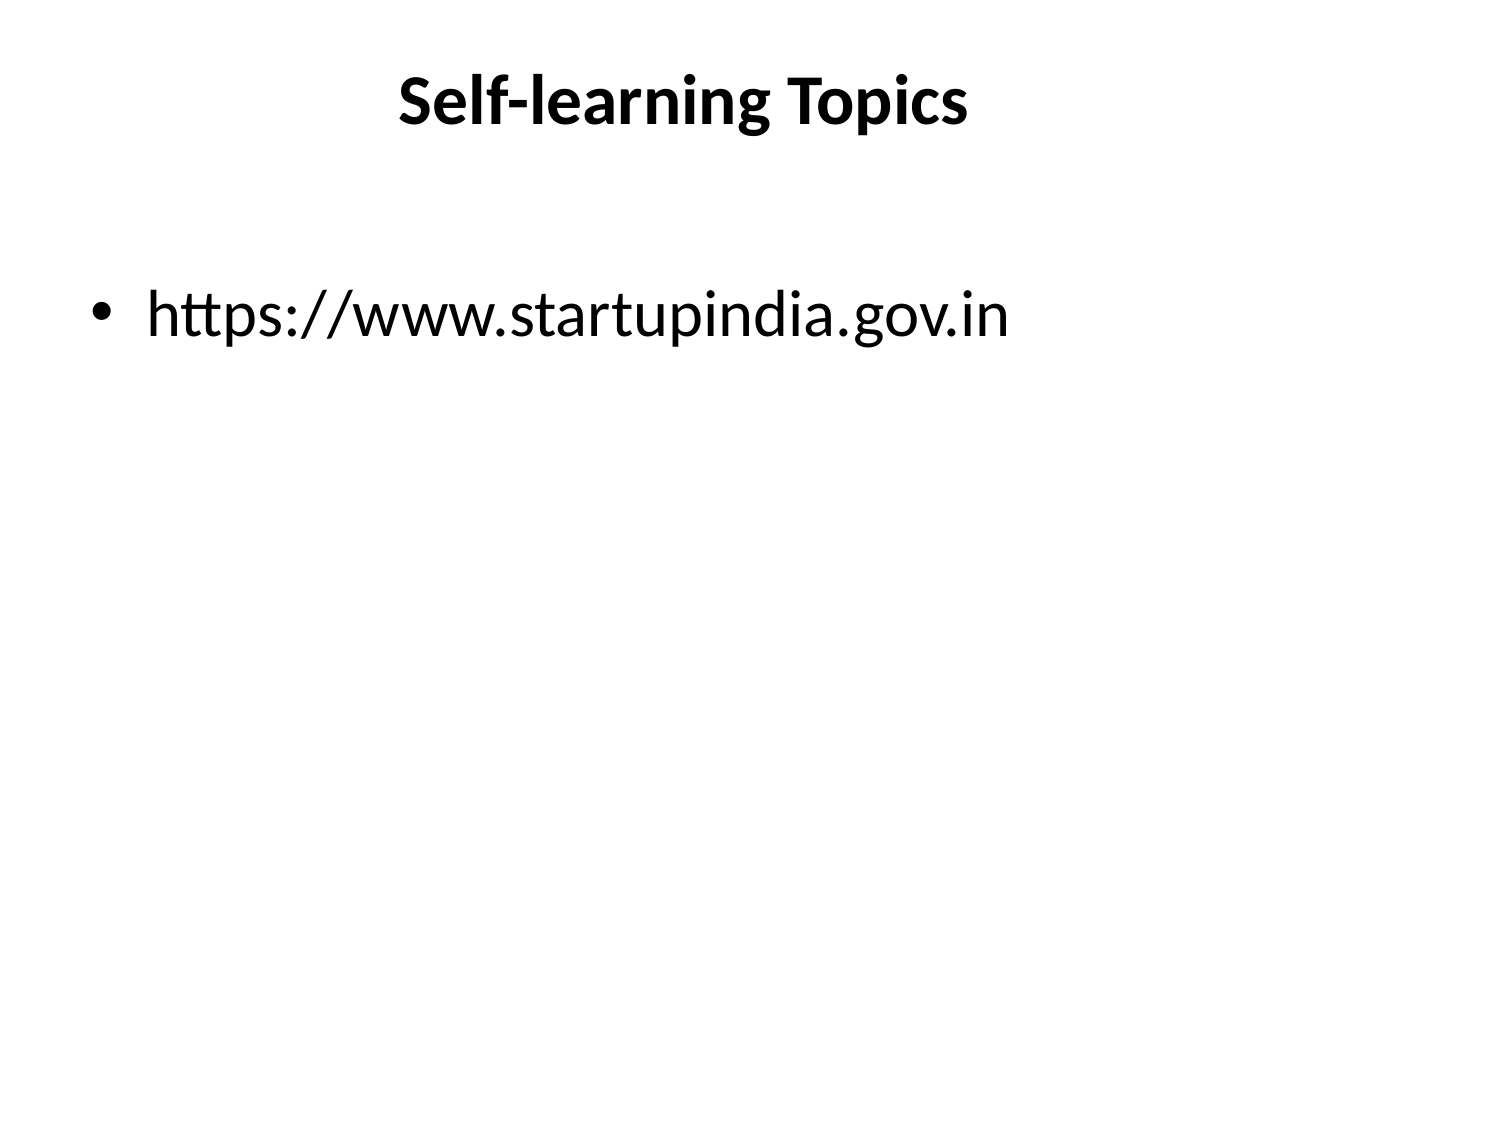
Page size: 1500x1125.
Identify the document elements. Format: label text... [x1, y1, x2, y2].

title Self-learning Topics [75, 45, 1425, 233]
list https://www.startupindia.gov.in [75, 262, 1425, 1005]
